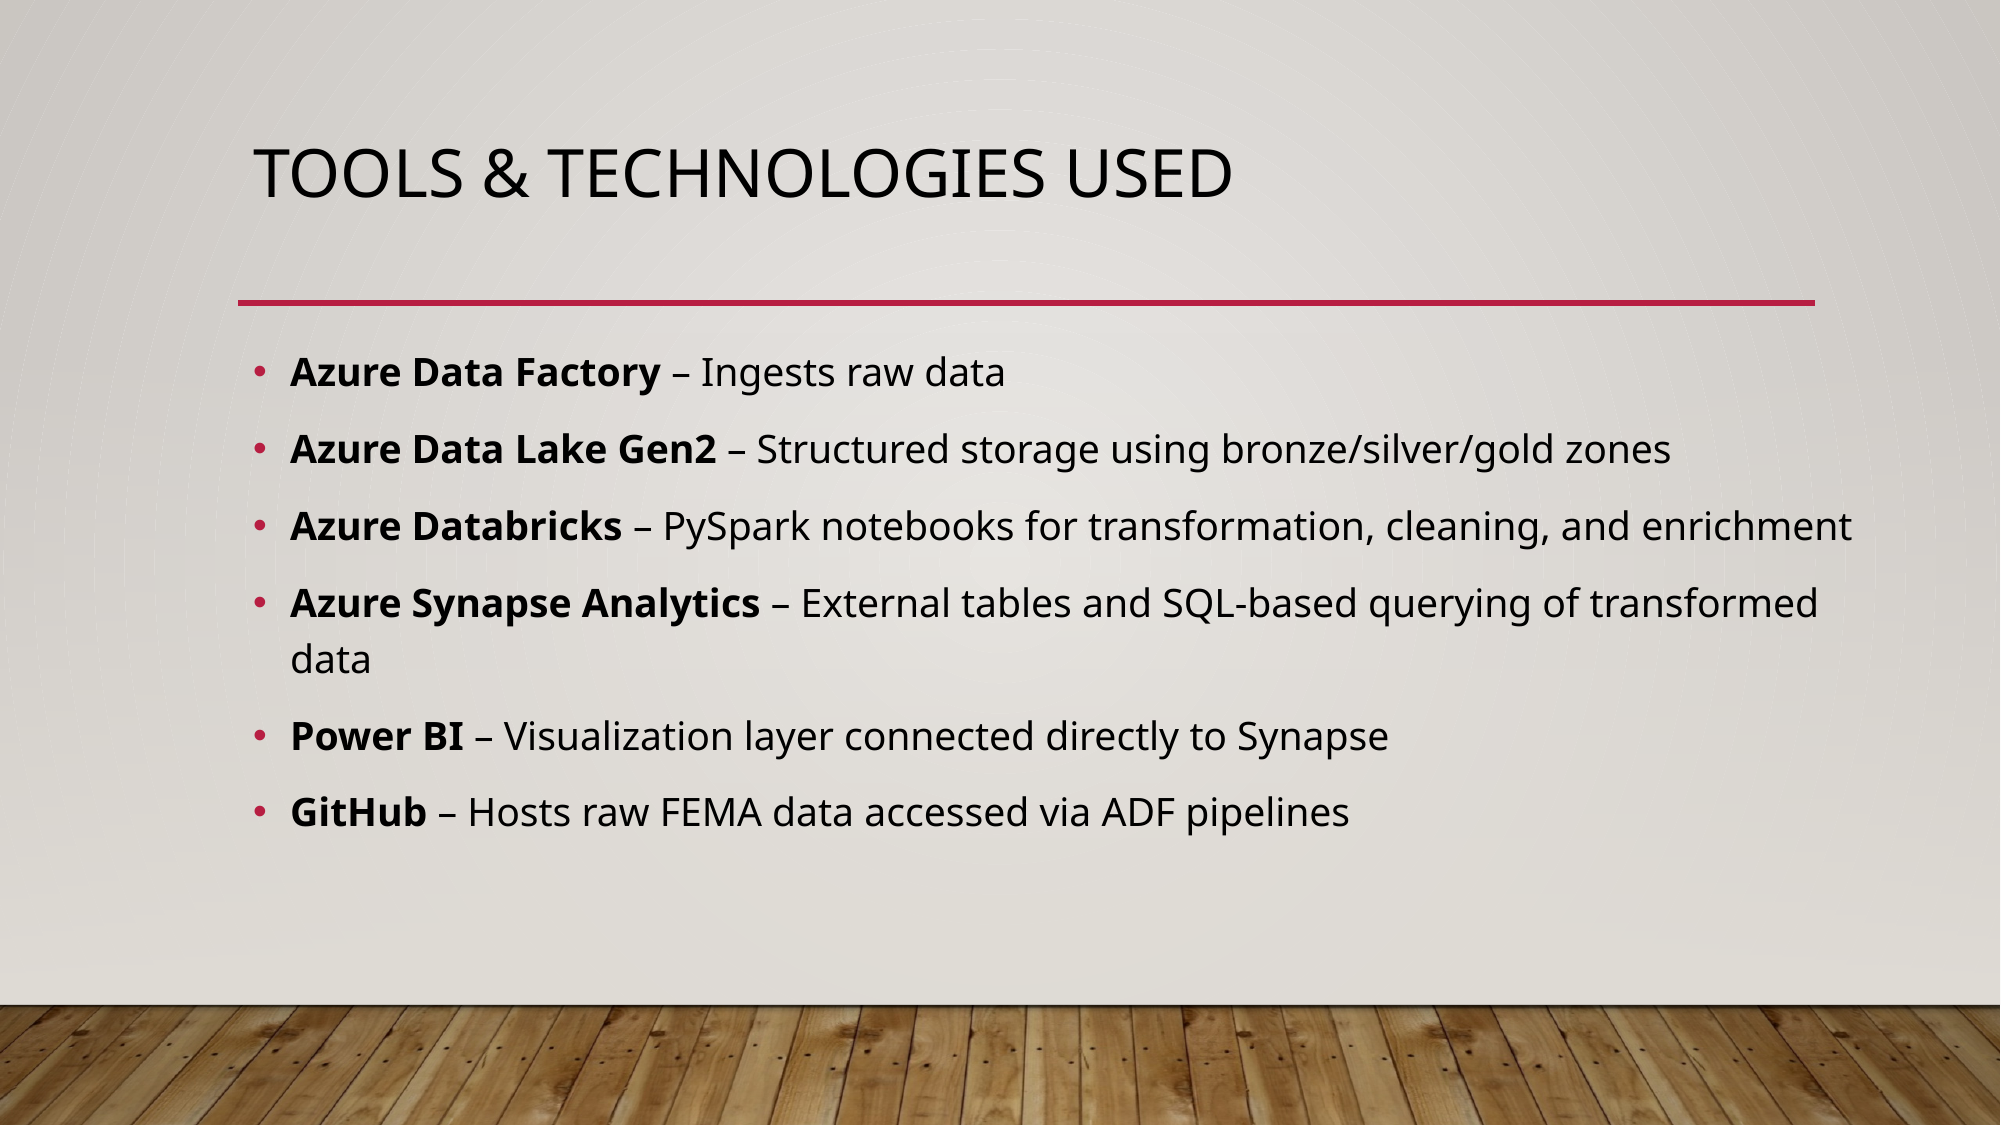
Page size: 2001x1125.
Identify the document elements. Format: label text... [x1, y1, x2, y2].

list Azure Data Factory – Ingests raw data Azure Data Lake Gen2 – Structured storage using bronze/silver/gold zones Azure Databricks – PySpark notebooks for transformation, cleaning, and enrichment Azure Synapse Analytics – External tables and SQL-based querying of transformed data Power BI – Visualization layer connected directly to Synapse GitHub – Hosts raw FEMA data accessed via ADF pipelines [238, 330, 1887, 897]
picture [0, 1005, 2000, 1125]
title Tools & Technologies Used [238, 131, 1814, 305]
